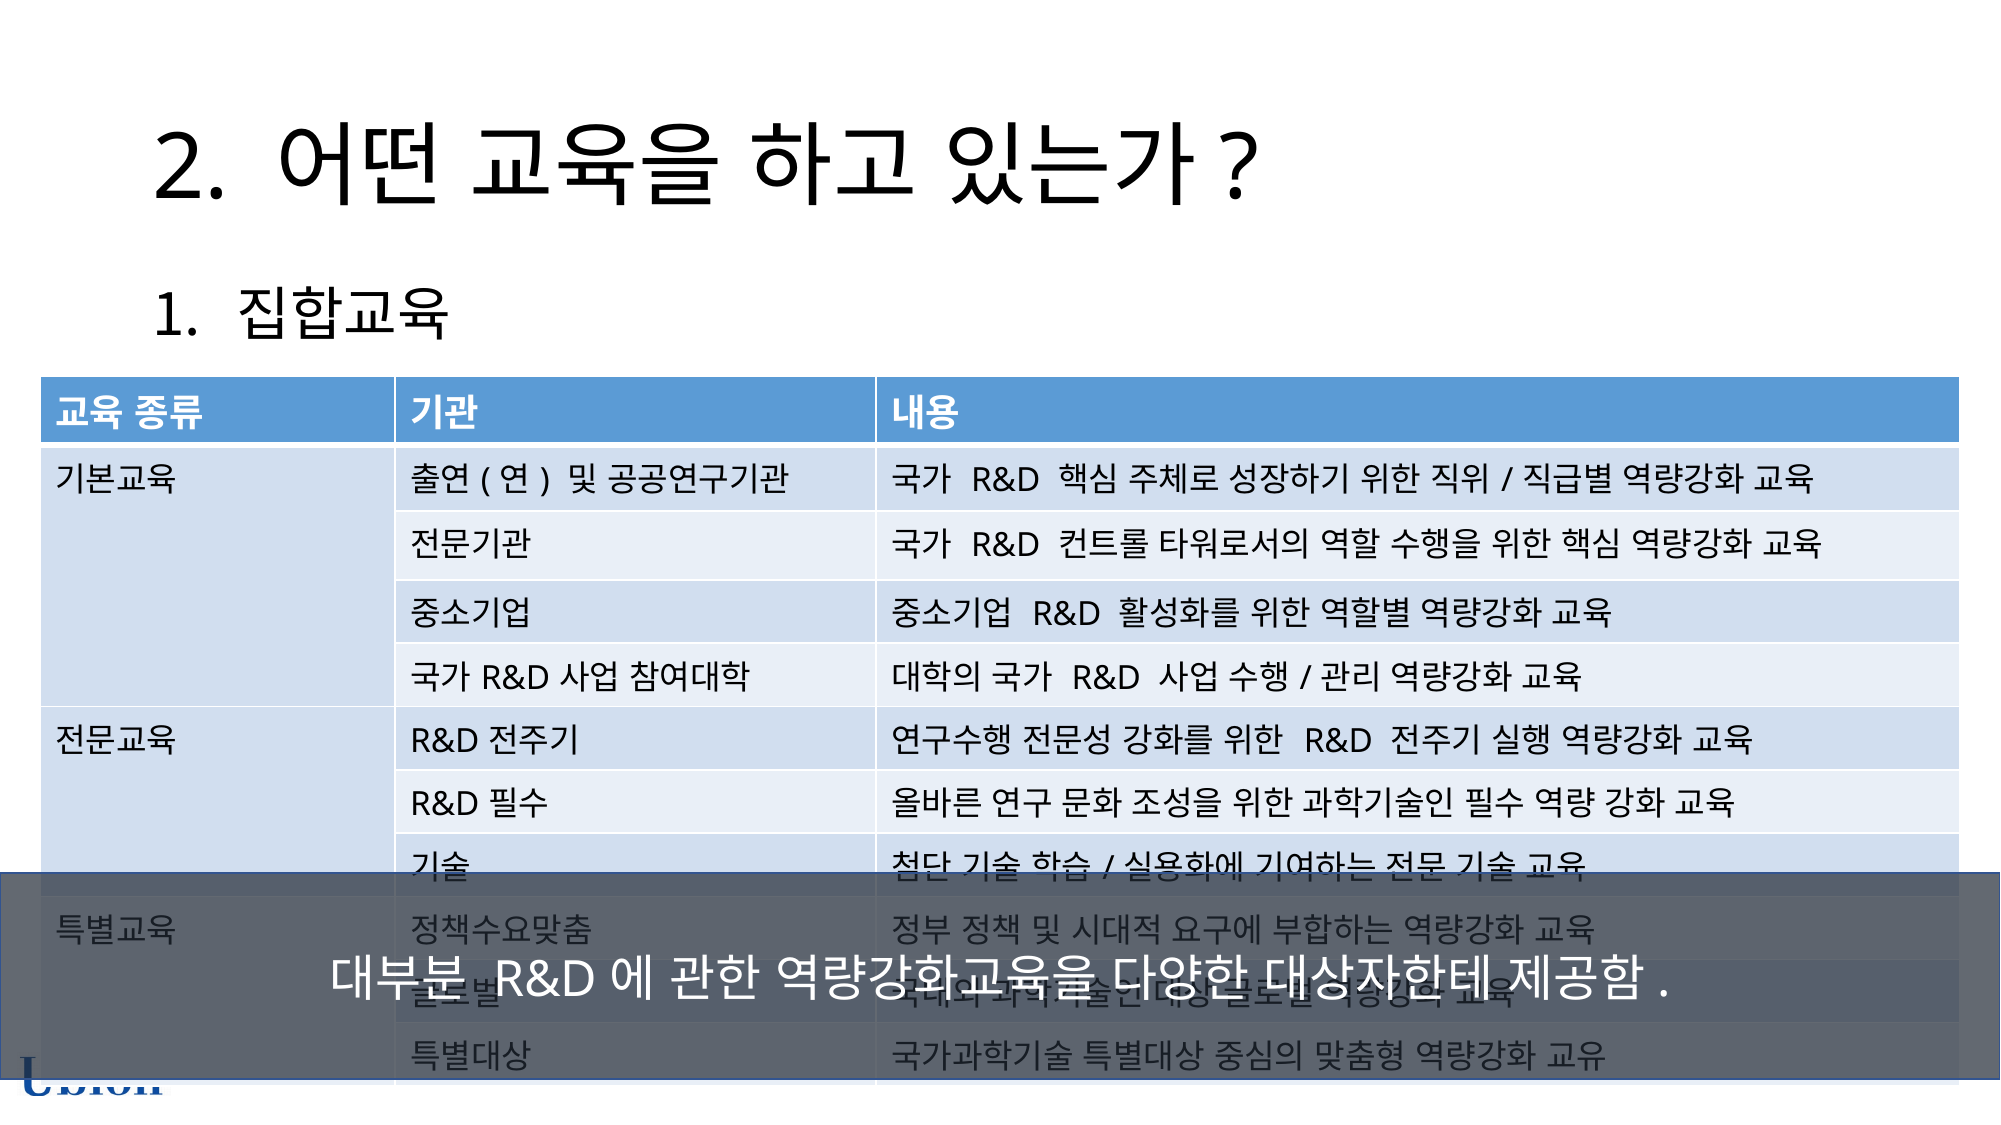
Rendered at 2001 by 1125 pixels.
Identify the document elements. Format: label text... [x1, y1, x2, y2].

table_cell 전문기관 [396, 512, 875, 579]
table_cell 올바른 연구 문화 조성을 위한 과학기술인 필수 역량 강화 교육 [877, 771, 1959, 832]
table_cell 특별교육 [41, 1080, 394, 1085]
table_cell R&D전주기 [396, 707, 875, 769]
table_cell 특별대상 [396, 1080, 875, 1085]
table_cell 대학의 국가 R&D 사업 수행/관리 역량강화 교육 [877, 644, 1959, 706]
table_header 기관 [396, 377, 875, 442]
table_cell 국가 R&D 컨트롤 타워로서의 역할 수행을 위한 핵심 역량강화 교육 [877, 512, 1959, 579]
text_box 대부분 R&D에 관한 역량강화교육을 다양한 대상자한테 제공함. [0, 872, 2000, 1080]
table_cell 기술 [396, 834, 875, 872]
table_cell 국가 R&D 핵심 주체로 성장하기 위한 직위/직급별 역량강화 교육 [877, 448, 1959, 510]
table_cell 기본교육 [41, 448, 394, 706]
table_cell 연구수행 전문성 강화를 위한 R&D 전주기 실행 역량강화 교육 [877, 707, 1959, 769]
table_header 교육 종류 [41, 377, 394, 442]
table_header 내용 [877, 377, 1959, 442]
table_cell 국가과학기술 특별대상 중심의 맞춤형 역량강화 교유 [877, 1080, 1412, 1085]
table_cell 중소기업 R&D 활성화를 위한 역할별 역량강화 교육 [877, 581, 1959, 642]
title 2. 어떤 교육을 하고 있는가? [137, 59, 1863, 277]
table_cell 전문교육 [41, 707, 394, 872]
table_cell 첨단 기술 학습/실용화에 기여하는 전문 기술 교육 [877, 834, 1959, 872]
table_cell 국가R&D사업 참여대학 [396, 644, 875, 706]
table_cell 출연(연) 및 공공연구기관 [396, 448, 875, 510]
table_cell 중소기업 [396, 581, 875, 642]
table_cell R&D필수 [396, 771, 875, 832]
slide_number 6 [1412, 1042, 1863, 1103]
picture [17, 1080, 171, 1096]
list 집합교육 [137, 277, 1863, 375]
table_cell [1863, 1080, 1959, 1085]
